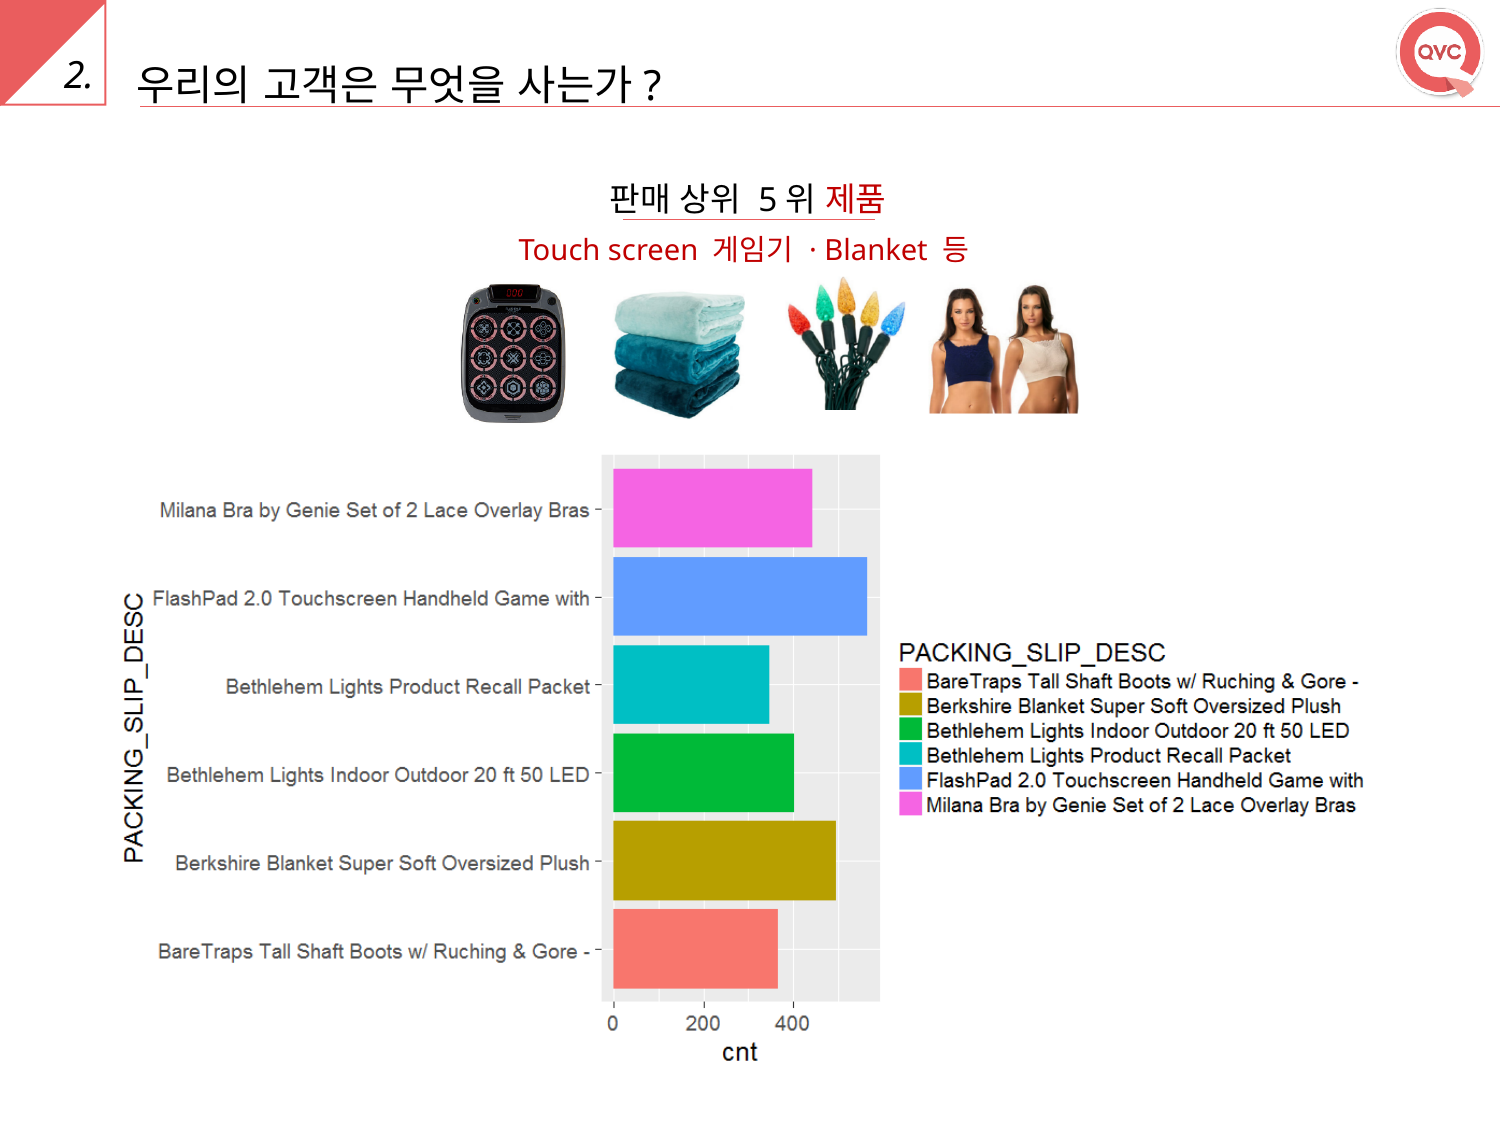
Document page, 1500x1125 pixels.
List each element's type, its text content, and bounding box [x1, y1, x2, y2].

picture [104, 443, 1395, 1078]
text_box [0, 0, 107, 107]
picture [610, 280, 745, 421]
picture [770, 265, 1086, 414]
text_box 우리의 고객은 무엇을 사는가? [121, 26, 677, 117]
text_box Touch screen 게임기 · Blanket 등 [503, 206, 985, 274]
text_box 판매 상위 5위 제품 [595, 150, 901, 206]
picture [460, 277, 575, 425]
picture [1392, 6, 1487, 101]
